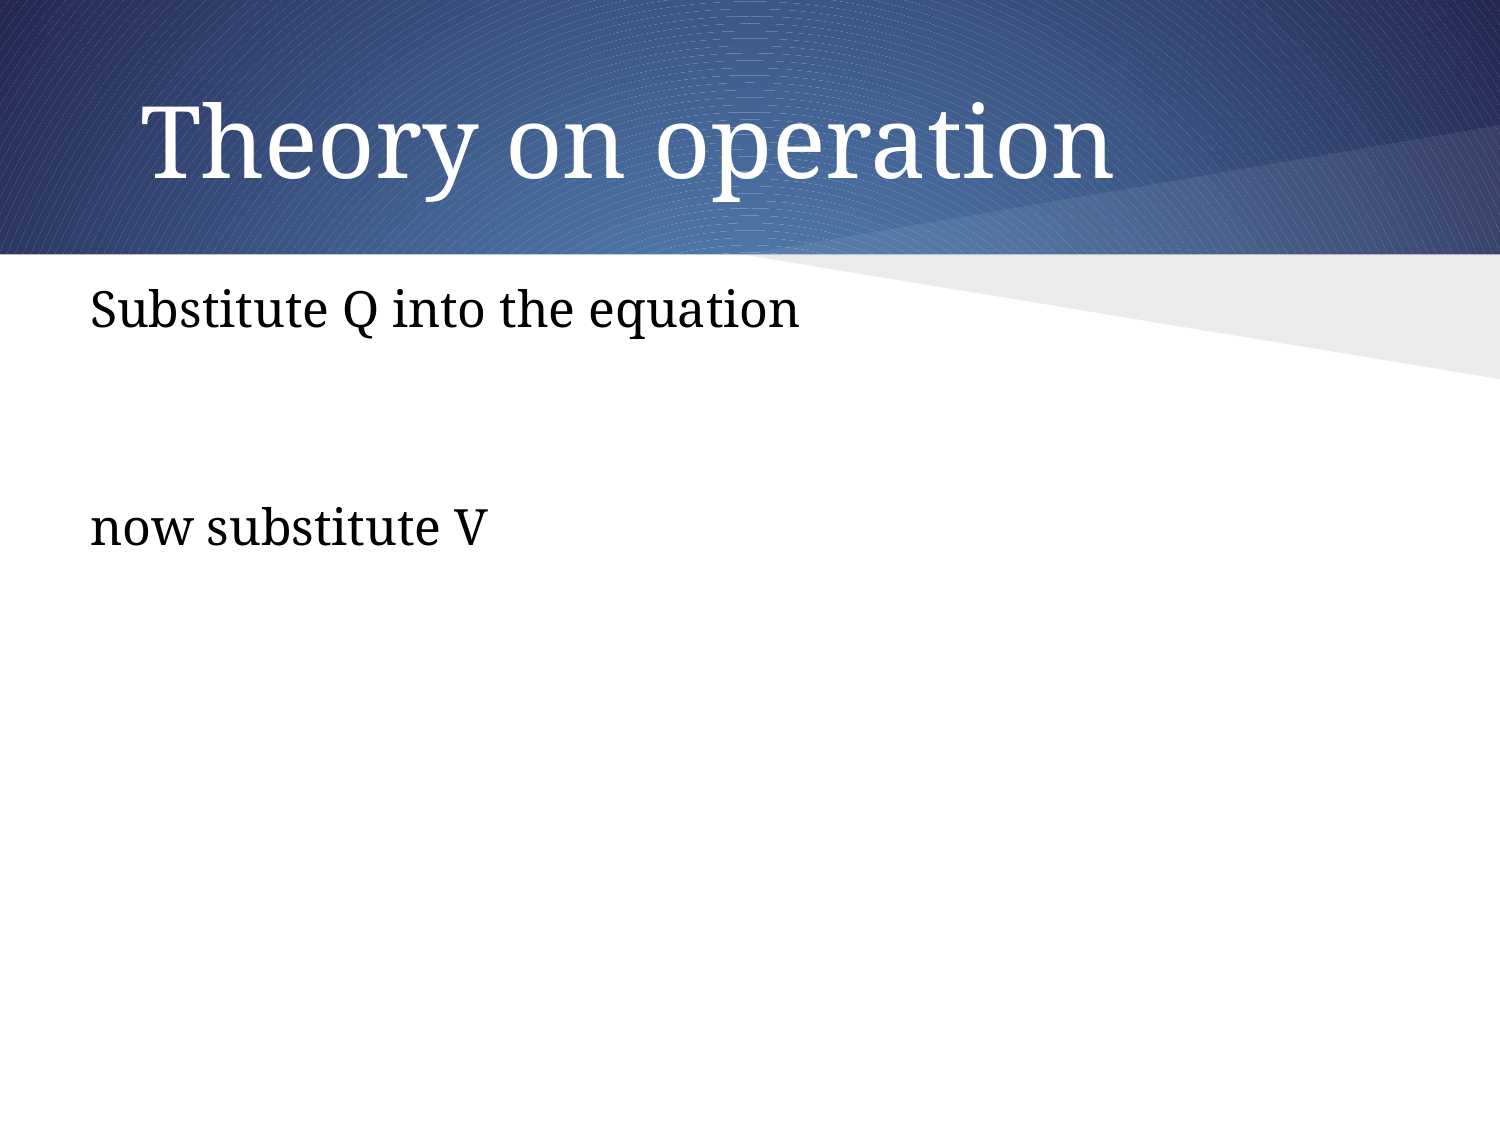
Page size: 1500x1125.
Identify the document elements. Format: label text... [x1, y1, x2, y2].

title Theory on operation [75, 45, 1425, 233]
